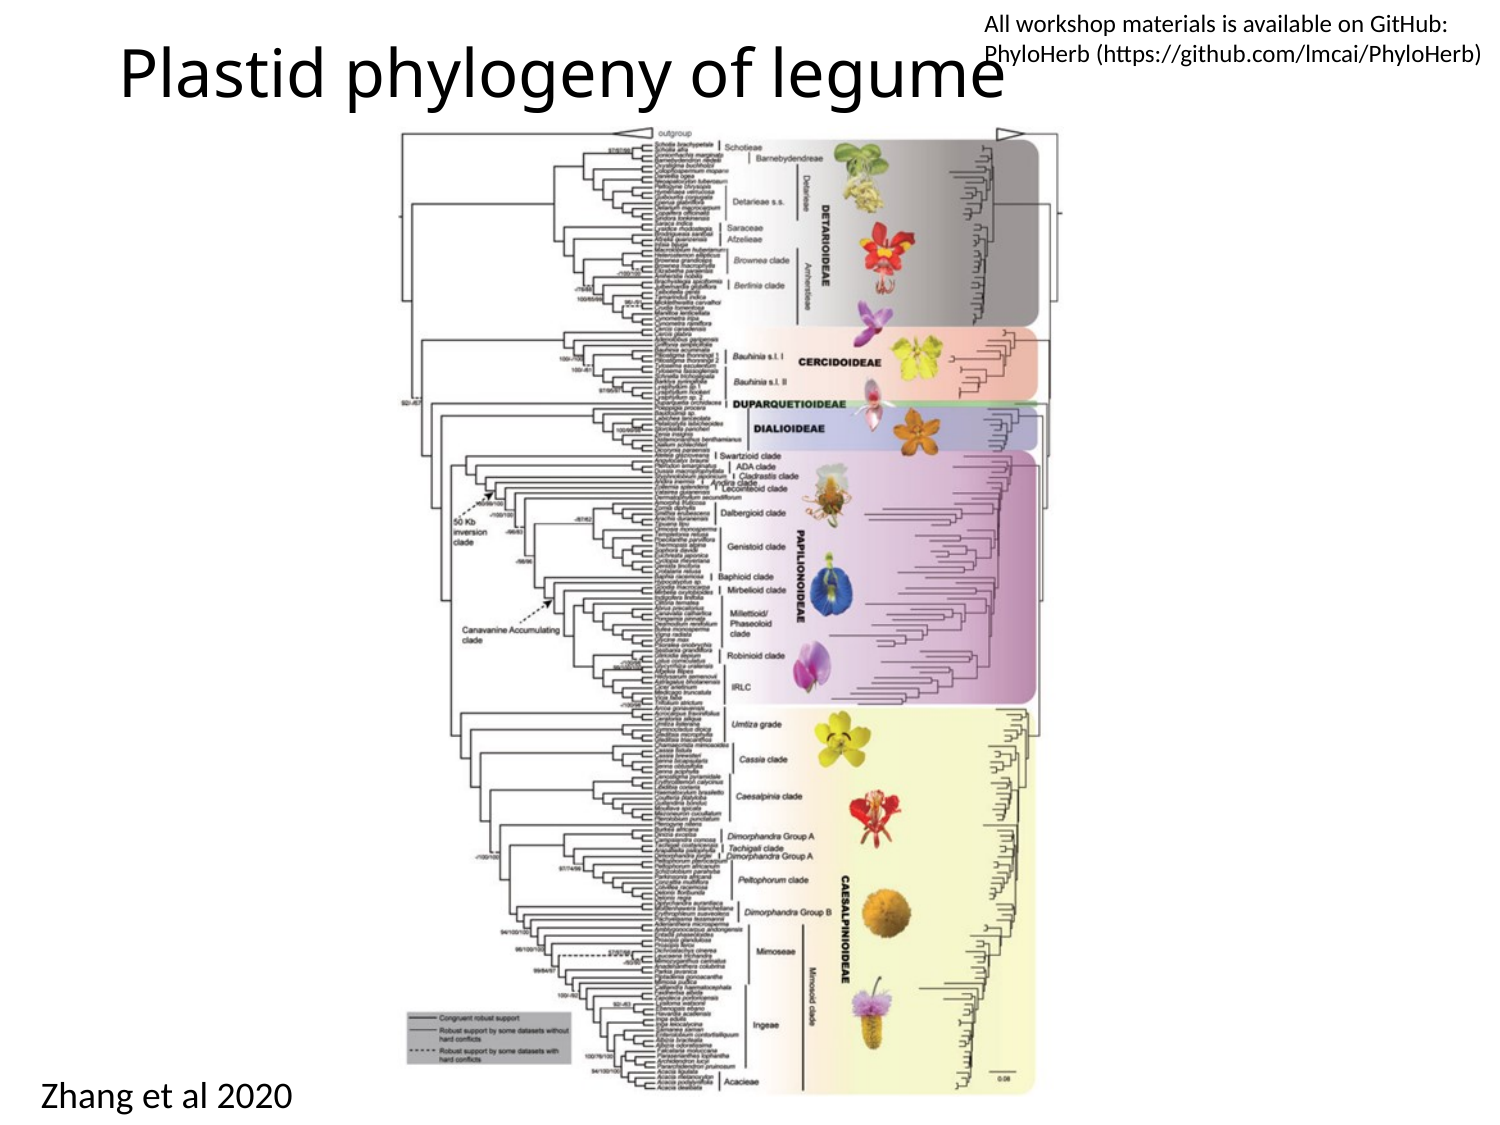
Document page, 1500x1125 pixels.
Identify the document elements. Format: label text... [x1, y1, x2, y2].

picture [397, 126, 1064, 1097]
text_box Zhang et al 2020 [26, 1063, 308, 1123]
text_box All workshop materials is available on GitHub: PhyloHerb (https://github.com/lmcai/PhyloHerb) [969, 0, 1498, 75]
title Plastid phylogeny of legume [103, 28, 1397, 123]
